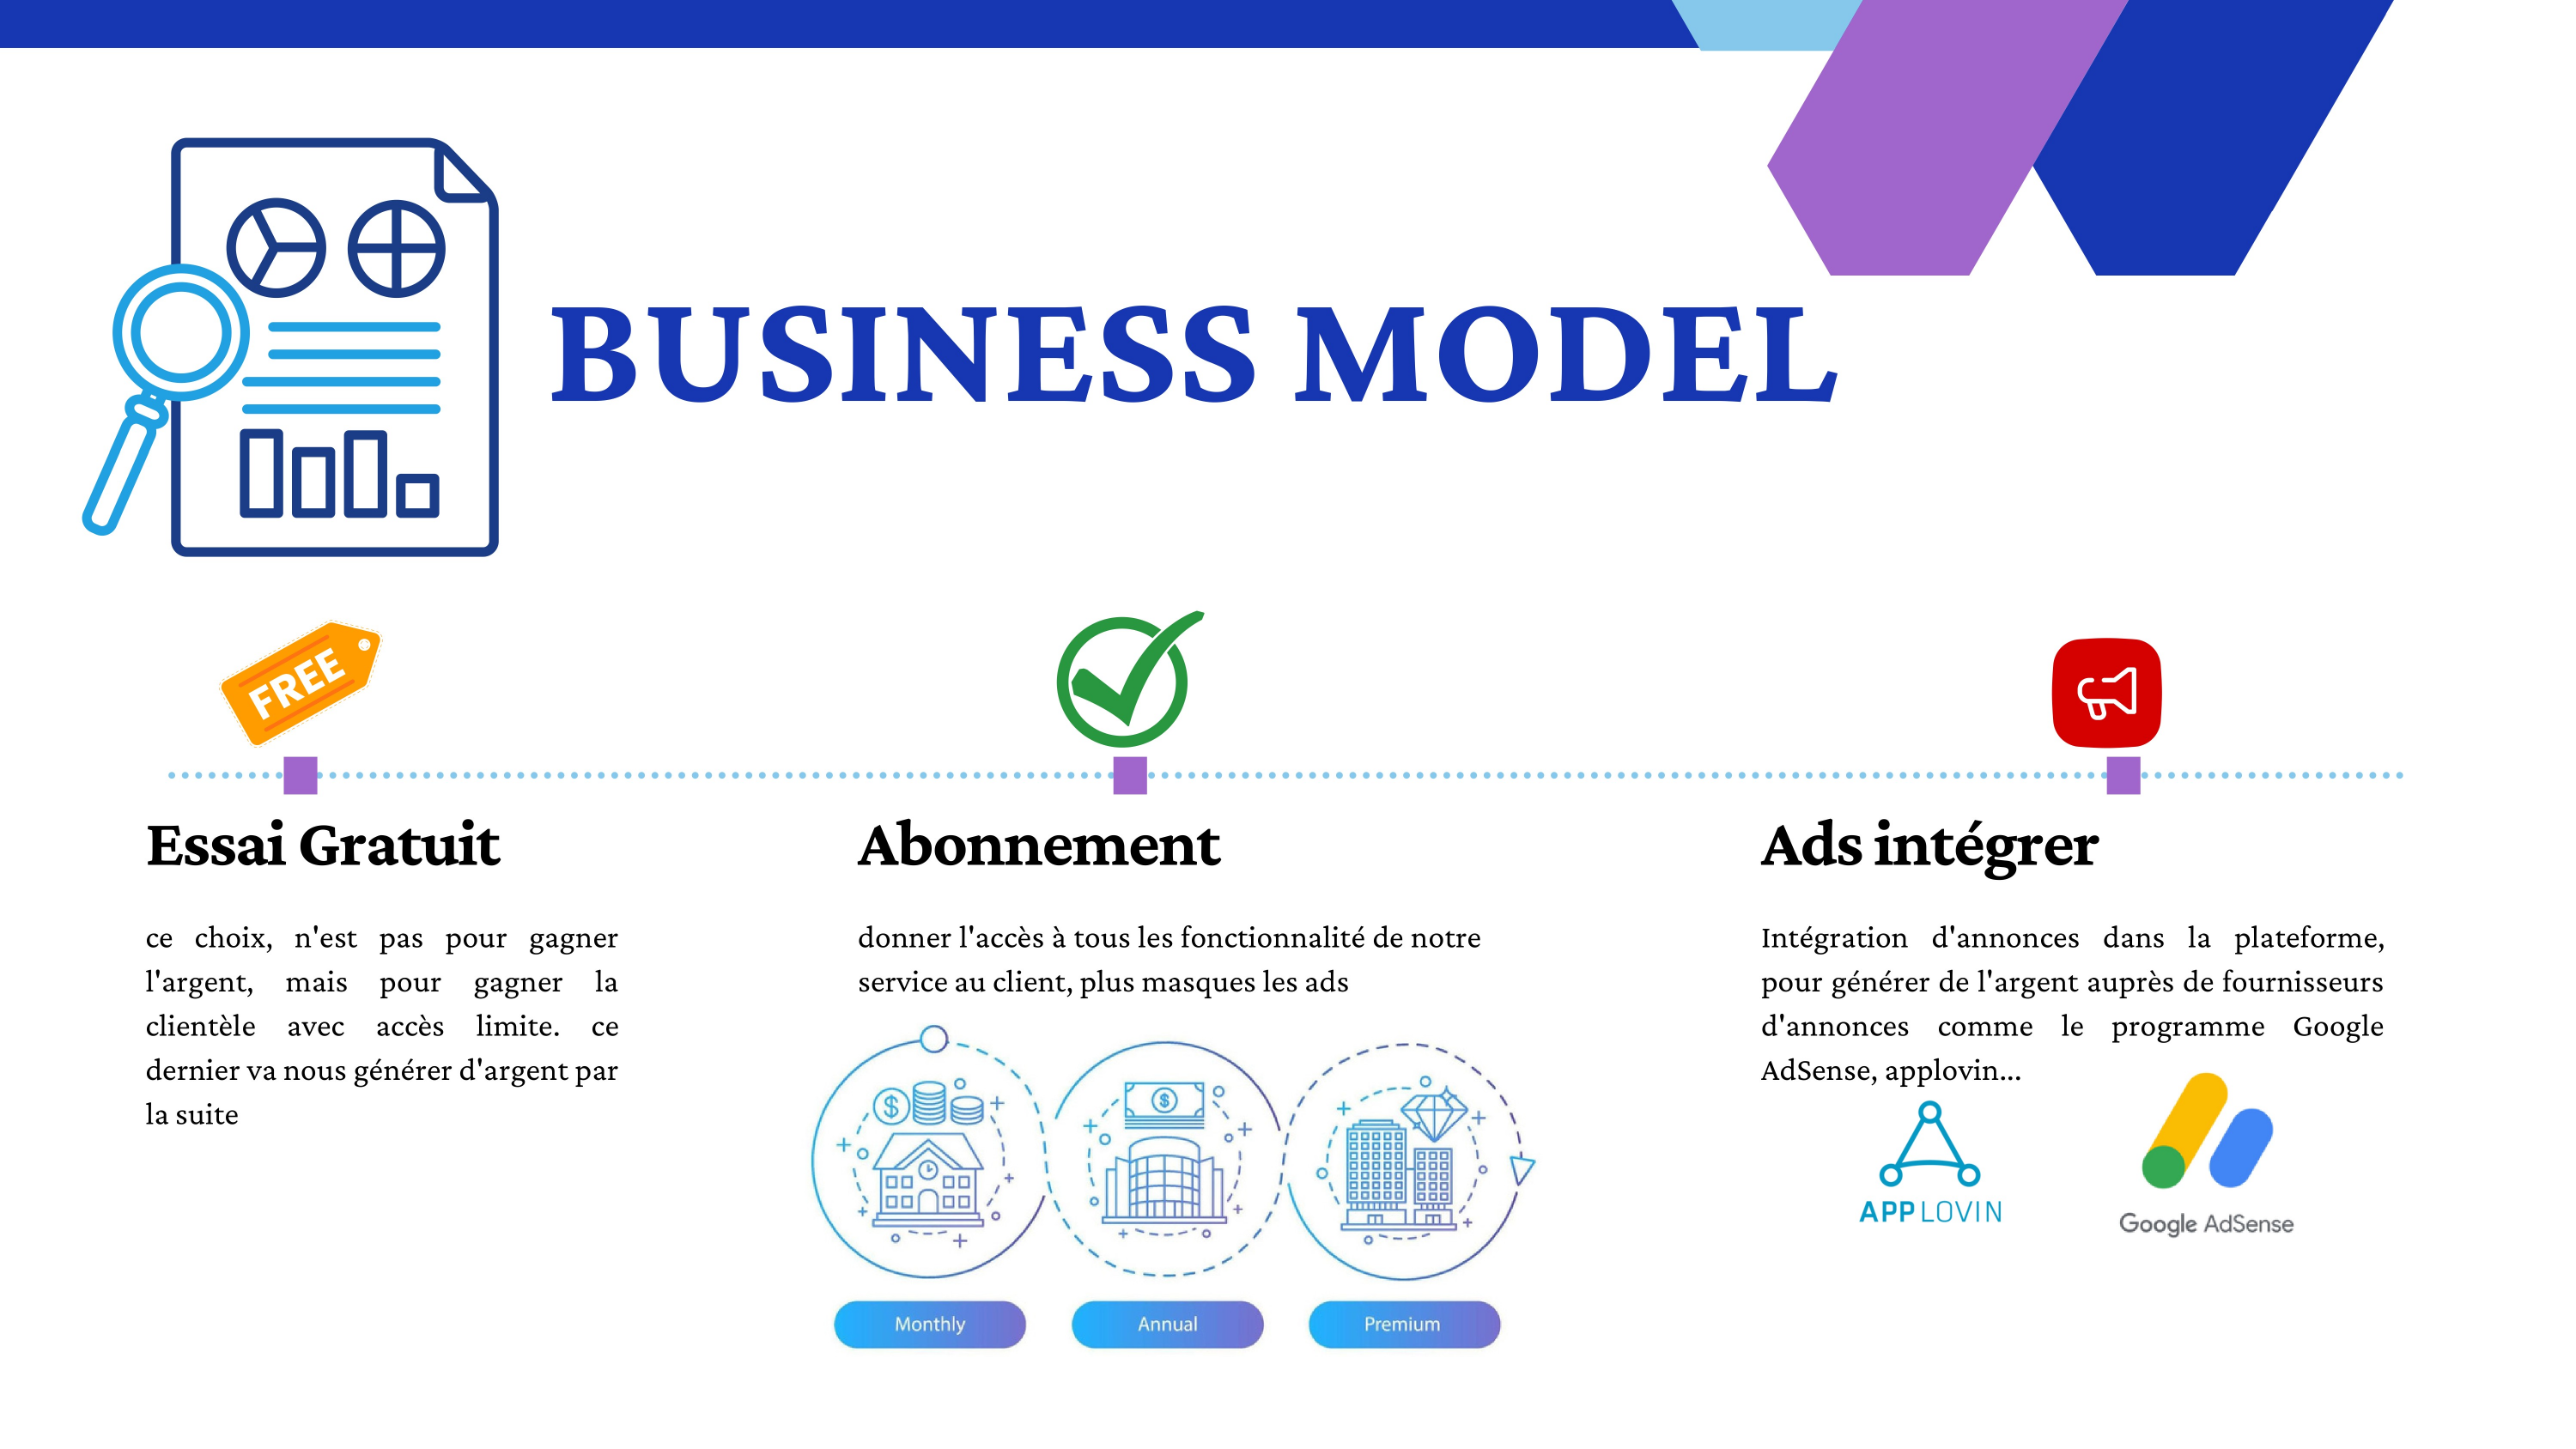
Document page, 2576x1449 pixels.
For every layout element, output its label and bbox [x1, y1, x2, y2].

picture [0, 0, 2403, 1357]
